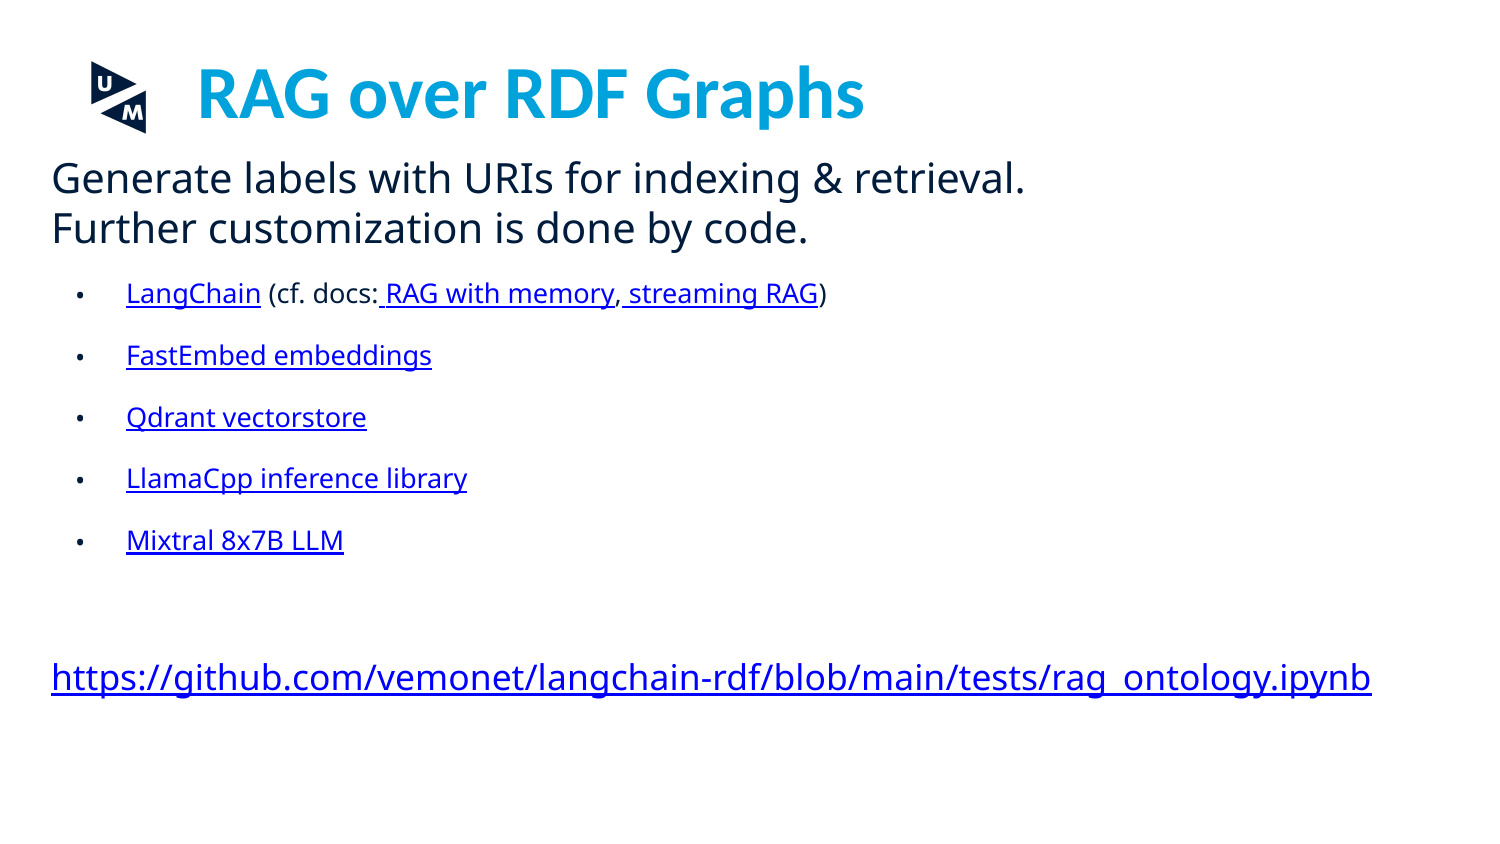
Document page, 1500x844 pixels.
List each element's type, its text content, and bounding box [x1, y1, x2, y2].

picture [91, 60, 146, 134]
list Generate labels with URIs for indexing & retrieval. Further customization is done by code. LangChain (cf. docs: RAG with memory, streaming RAG) FastEmbed embeddings Qdrant vectorstore LlamaCpp inference library Mixtral 8x7B LLM https://github.com/vemonet/langchain-rdf/blob/main/tests/rag_ontology.ipynb [51, 151, 1449, 815]
title RAG over RDF Graphs [197, 43, 1454, 138]
